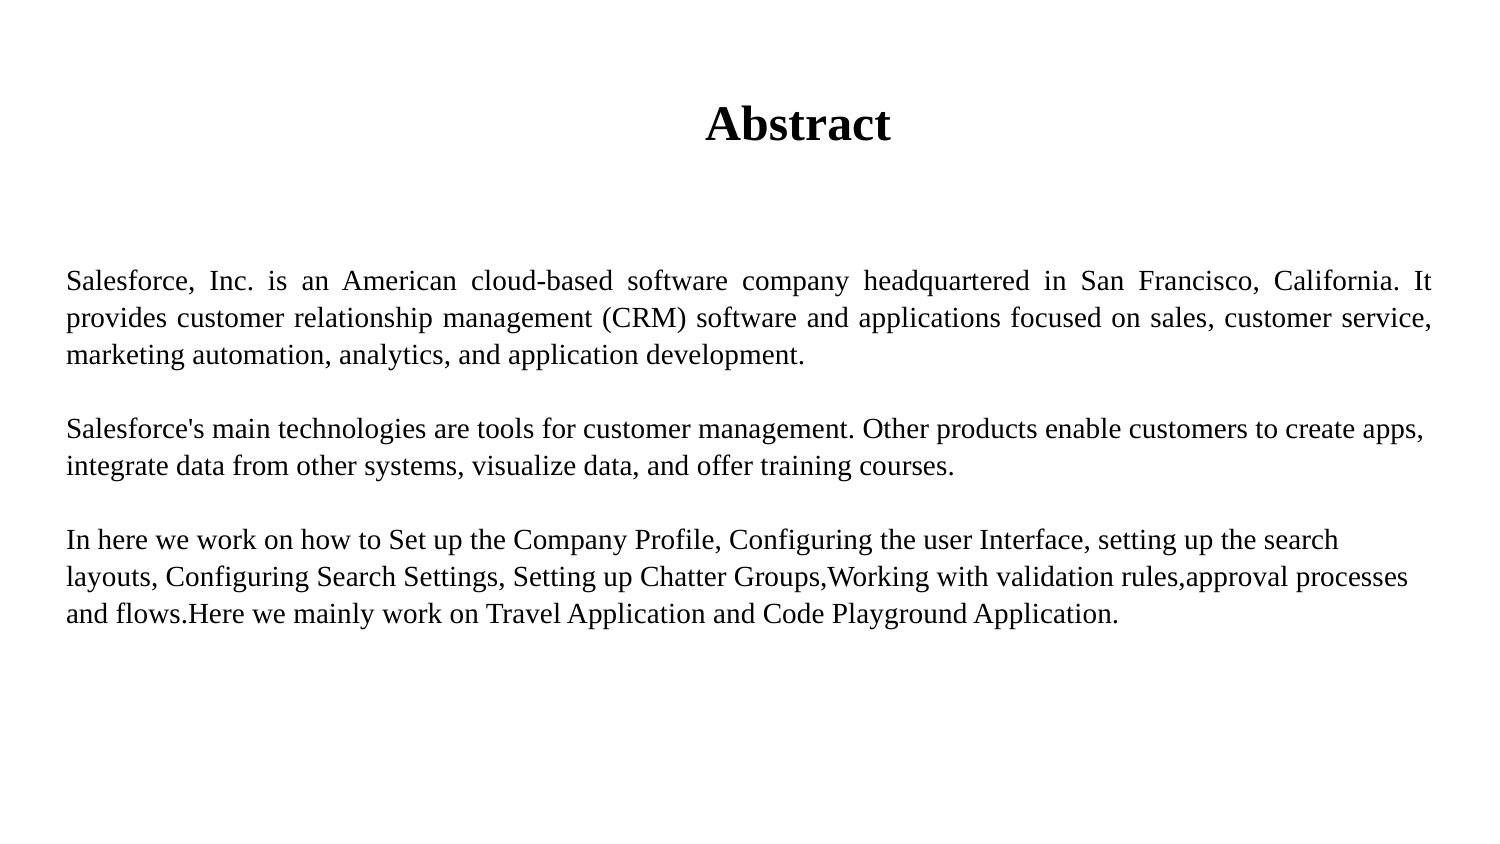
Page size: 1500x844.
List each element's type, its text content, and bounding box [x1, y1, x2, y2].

title Abstract [51, 72, 1449, 167]
list Salesforce, Inc. is an American cloud-based software company headquartered in San Francisco, California. It provides customer relationship management (CRM) software and applications focused on sales, customer service, marketing automation, analytics, and application development. Salesforce's main technologies are tools for customer management. Other products enable customers to create apps, integrate data from other systems, visualize data, and offer training courses. In here we work on how to Set up the Company Profile, Configuring the user Interface, setting up the search layouts, Configuring Search Settings, Setting up Chatter Groups,Working with validation rules,approval processes and flows.Here we mainly work on Travel Application and Code Playground Application. [51, 189, 1449, 750]
